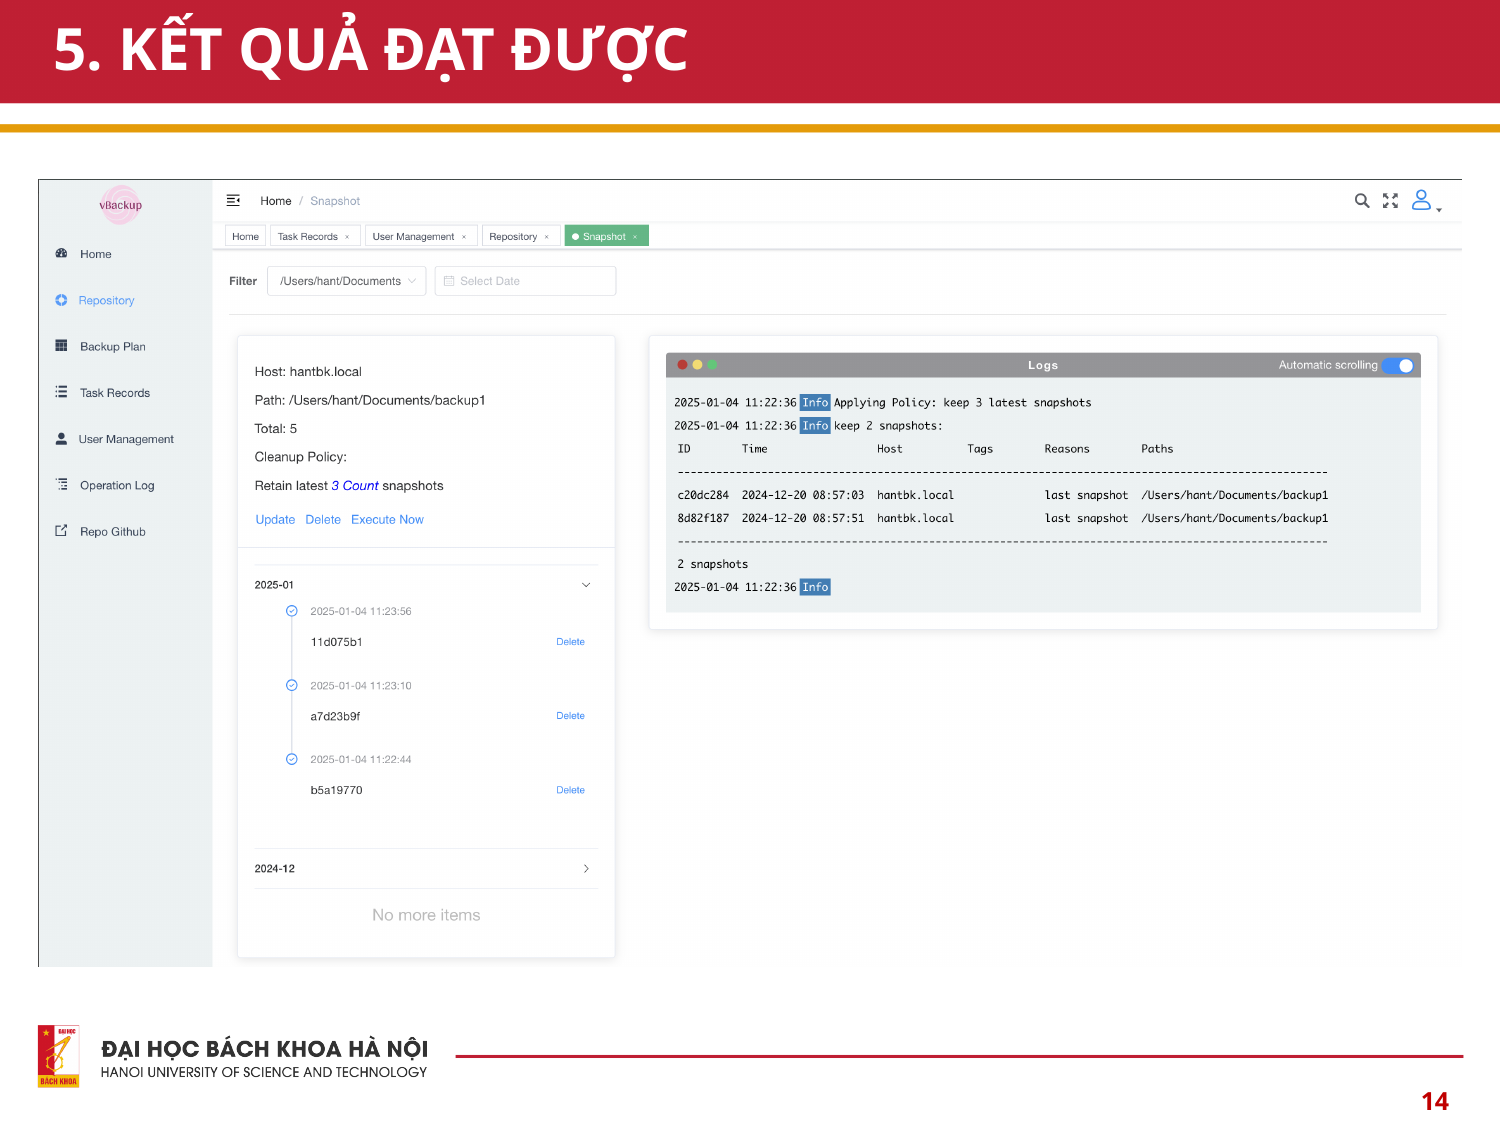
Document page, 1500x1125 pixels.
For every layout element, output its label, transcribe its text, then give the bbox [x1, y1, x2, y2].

picture [0, 0, 1500, 1125]
title 5. KẾT QUẢ ĐẠT ĐƯỢC [38, 12, 1462, 87]
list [38, 179, 1462, 967]
slide_number 14 [1126, 1078, 1464, 1125]
